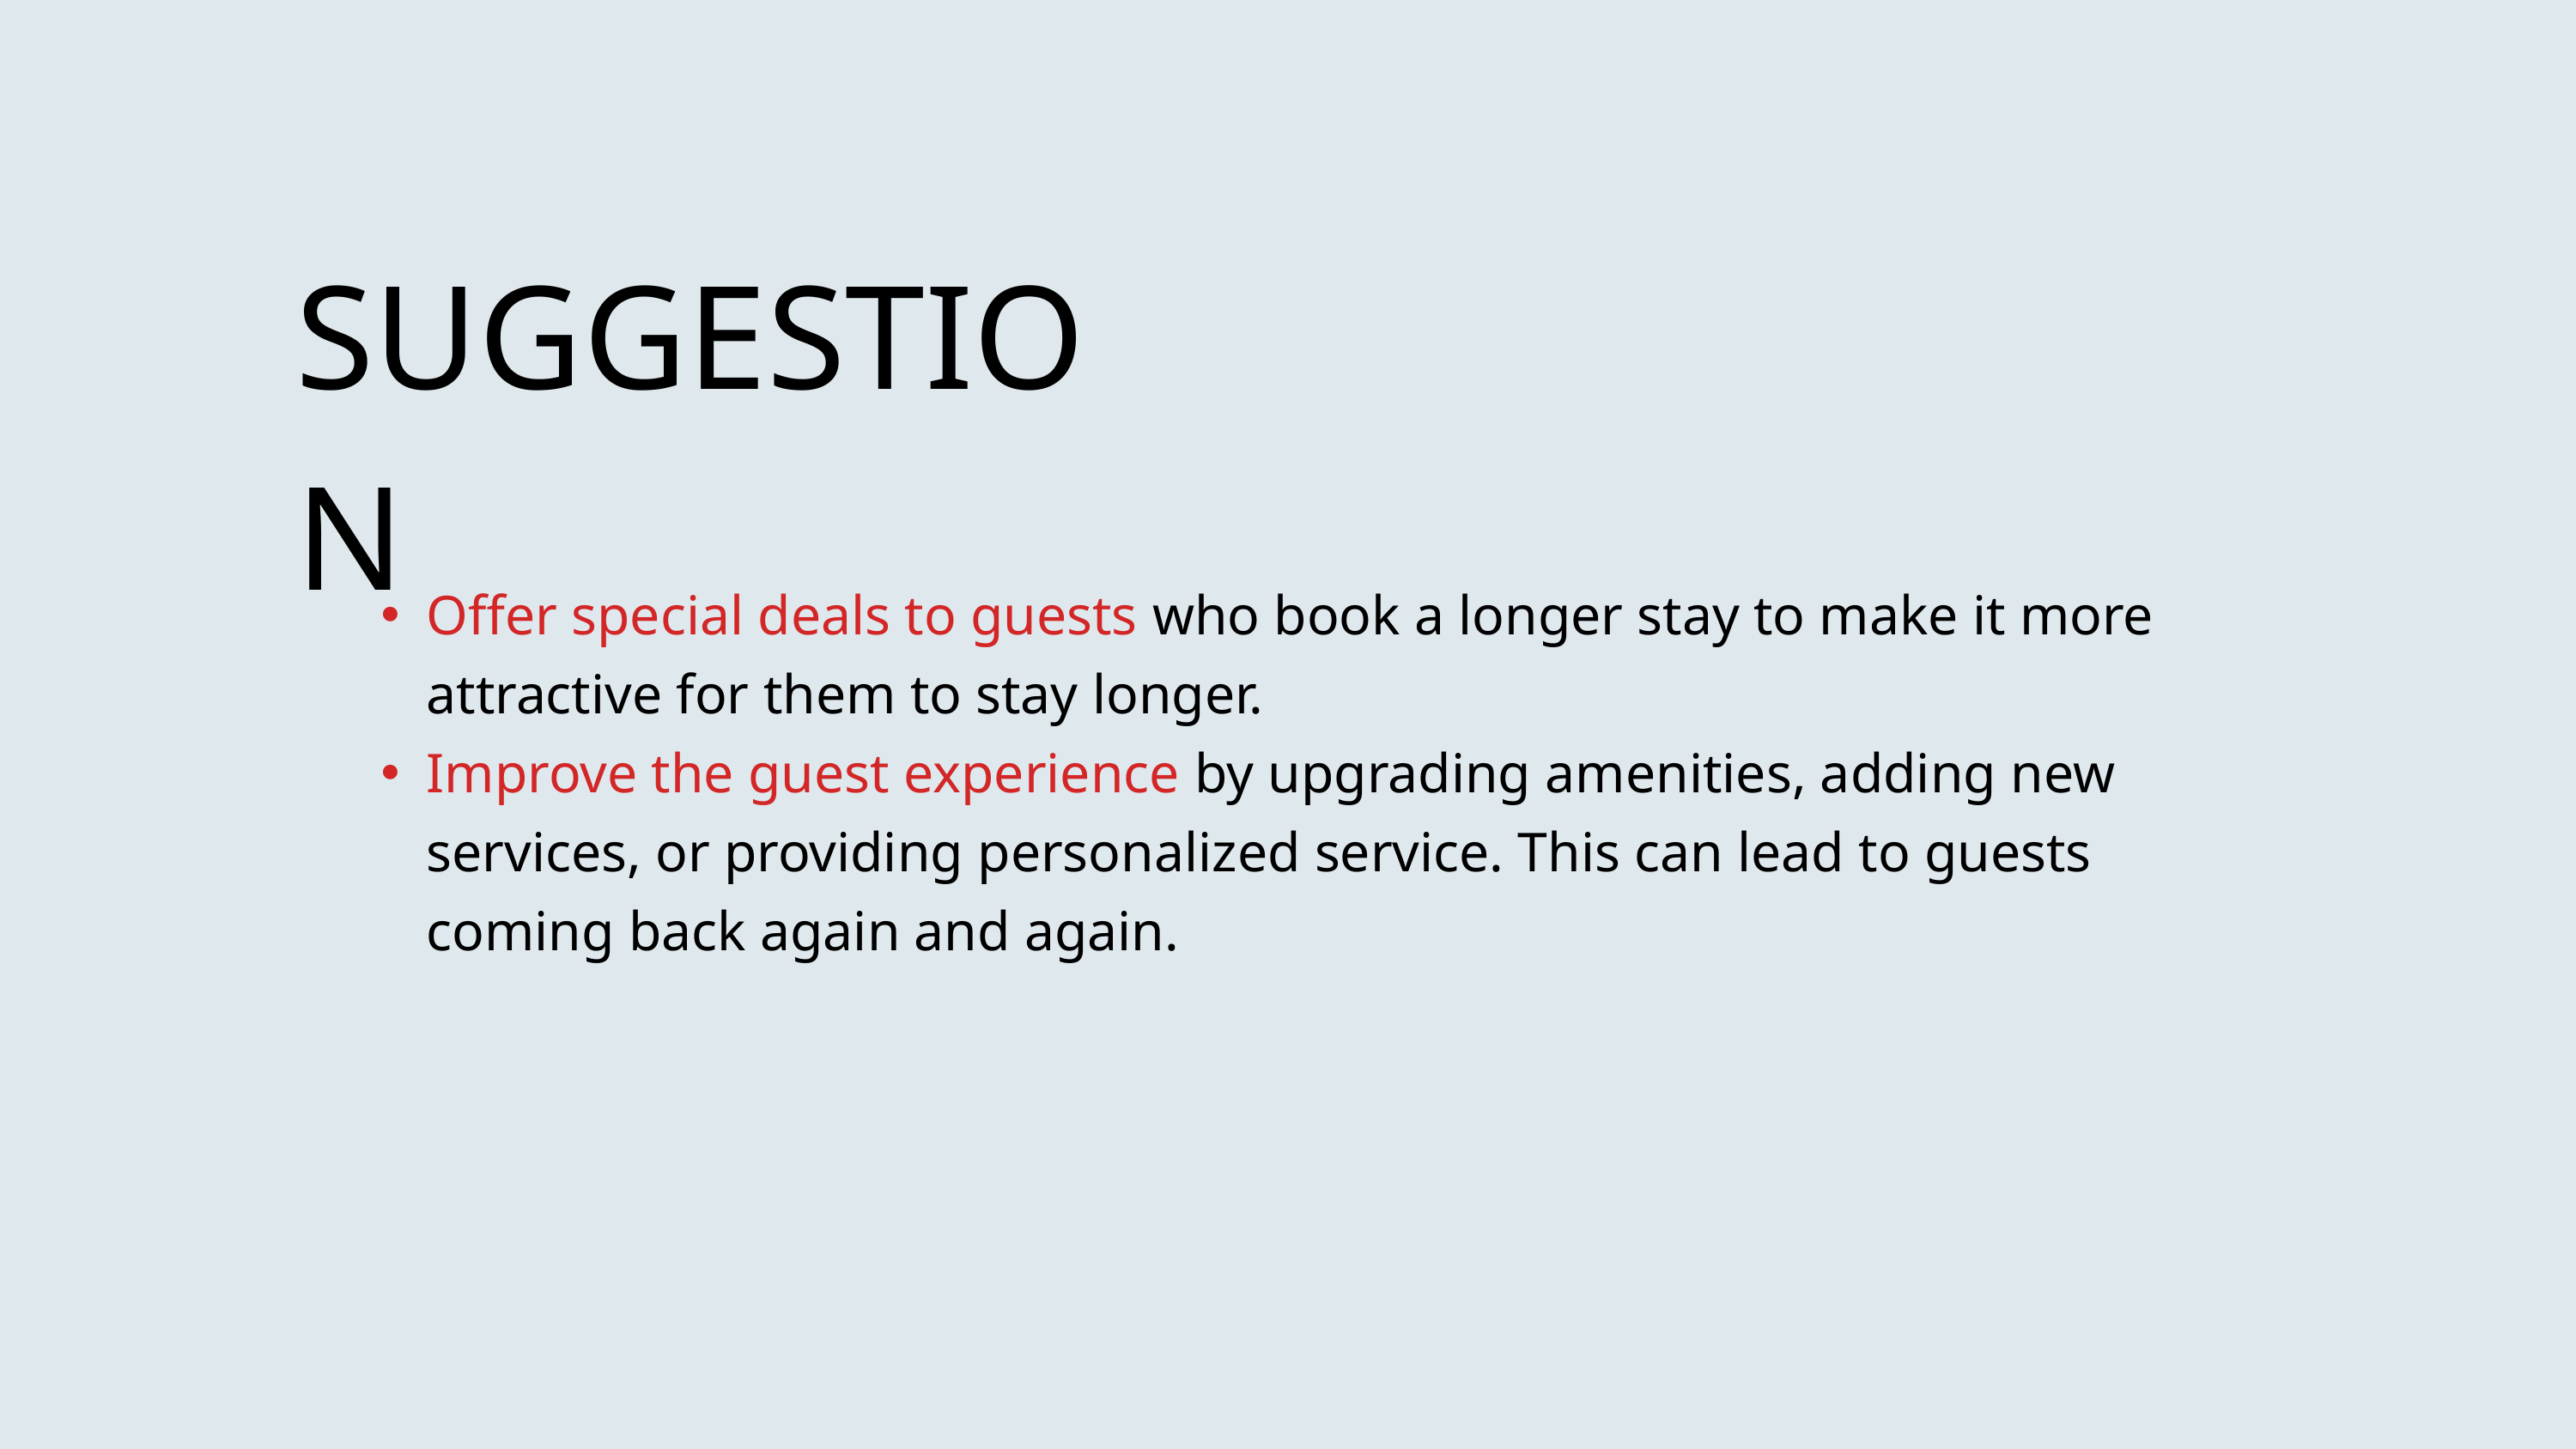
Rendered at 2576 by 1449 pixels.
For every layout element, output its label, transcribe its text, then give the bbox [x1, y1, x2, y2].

text_box Offer special deals to guests who book a longer stay to make it more attractive for them to stay longer. Improve the guest experience by upgrading amenities, adding new services, or providing personalized service. This can lead to guests coming back again and again. [335, 567, 2242, 962]
text_box SUGGESTION [295, 217, 1191, 619]
